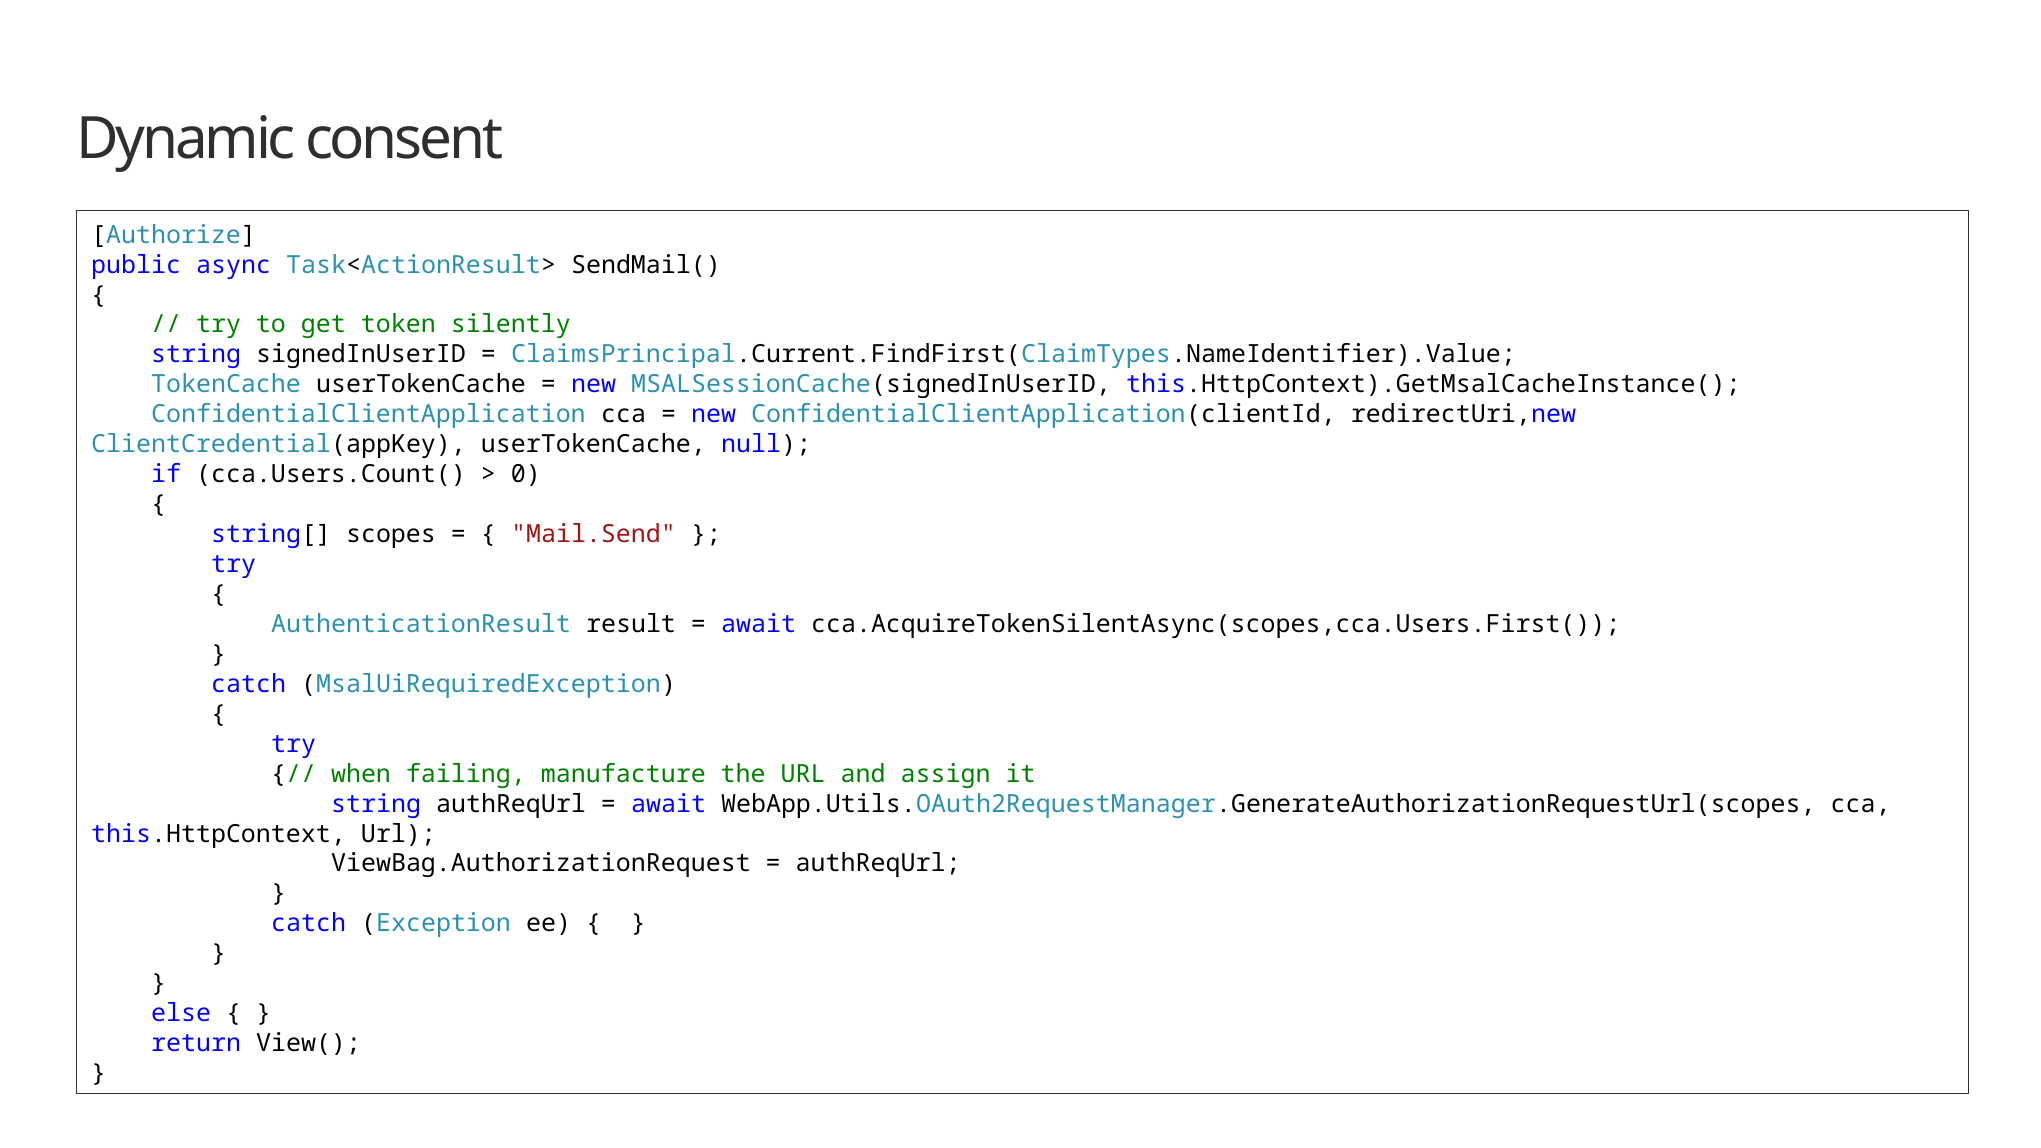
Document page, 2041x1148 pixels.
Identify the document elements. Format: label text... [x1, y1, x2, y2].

title Dynamic consent [76, 103, 1969, 172]
text_box [Authorize] public async Task<ActionResult> SendMail() { // try to get token silently string signedInUserID = ClaimsPrincipal.Current.FindFirst(ClaimTypes.NameIdentifier).Value; TokenCache userTokenCache = new MSALSessionCache(signedInUserID, this.HttpContext).GetMsalCacheInstance(); ConfidentialClientApplication cca = new ConfidentialClientApplication(clientId, redirectUri,new ClientCredential(appKey), userTokenCache, null); if (cca.Users.Count() > 0) { string[] scopes = { "Mail.Send" }; try { AuthenticationResult result = await cca.AcquireTokenSilentAsync(scopes,cca.Users.First()); } catch (MsalUiRequiredException) { try {// when failing, manufacture the URL and assign it string authReqUrl = await WebApp.Utils.OAuth2RequestManager.GenerateAuthorizationRequestUrl(scopes, cca, this.HttpContext, Url); ViewBag.AuthorizationRequest = authReqUrl; } catch (Exception ee) { } } } else { } return View(); } [76, 210, 1969, 1094]
